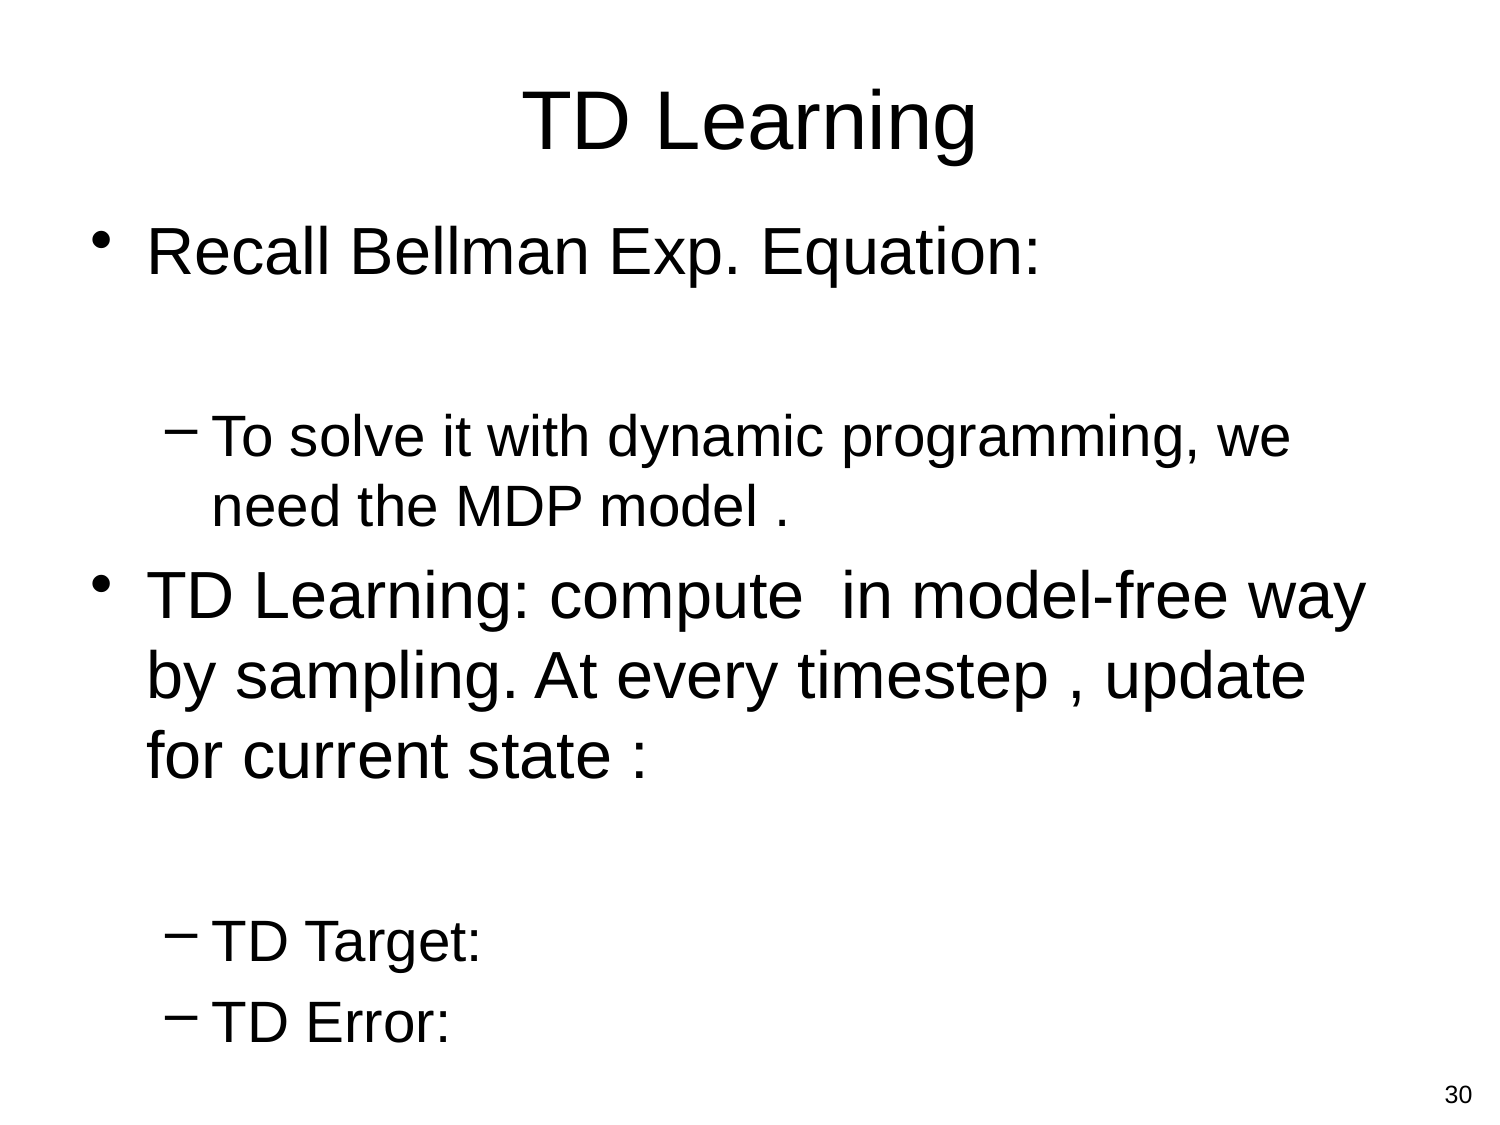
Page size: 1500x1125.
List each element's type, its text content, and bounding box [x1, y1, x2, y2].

title TD Learning [74, 44, 1426, 188]
slide_number 30 [1137, 1070, 1488, 1112]
